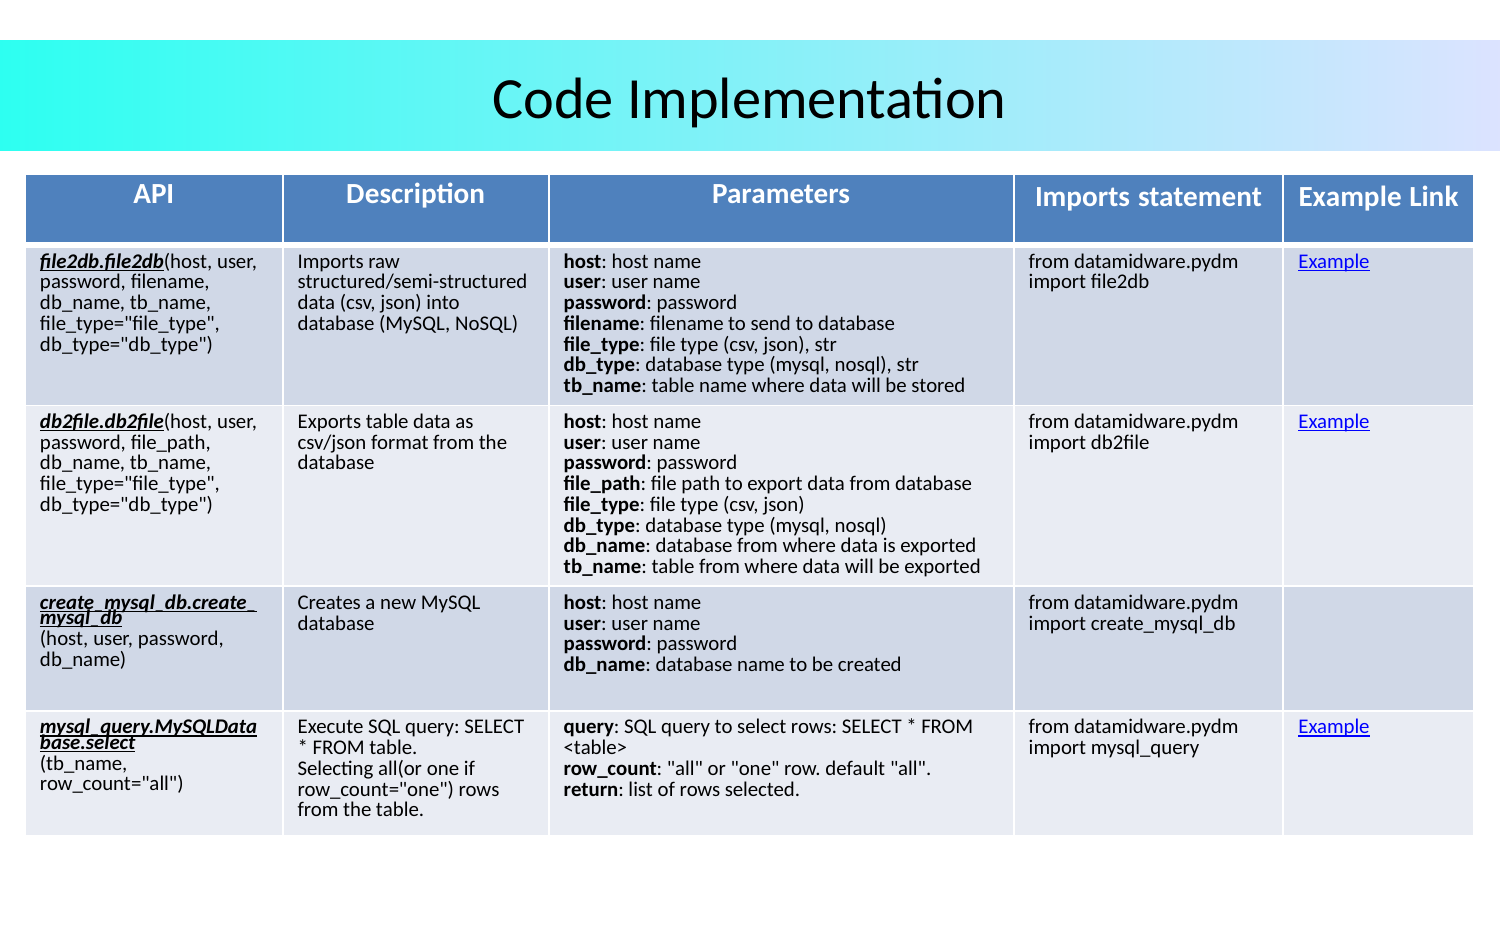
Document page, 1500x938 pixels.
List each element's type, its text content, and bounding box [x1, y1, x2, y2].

table_cell mysql_query.MySQLDatabase.select(tb_name, row_count="all") [26, 712, 282, 835]
table_header Example Link [1284, 175, 1473, 242]
table_cell from datamidware.pydm import db2file [1015, 406, 1282, 585]
table_cell Example [1284, 248, 1473, 405]
table_cell from datamidware.pydm import mysql_query [1015, 712, 1282, 835]
table_cell host: host name user: user name password: password db_name: database name to be created [550, 587, 1013, 710]
table_header Imports statement [1015, 175, 1282, 242]
table_cell Execute SQL query: SELECT * FROM table. Selecting all(or one if row_count="one") rows from the table. [284, 712, 548, 835]
table_cell from datamidware.pydm import file2db [1015, 248, 1282, 405]
title Code Implementation [18, 40, 1482, 151]
table_cell [1284, 587, 1473, 710]
table_cell Imports raw structured/semi-structured data (csv, json) into database (MySQL, NoSQL) [284, 248, 548, 405]
table_cell query: SQL query to select rows: SELECT * FROM <table> row_count: "all" or "one" row. default "all". return: list of rows selected. [550, 712, 1013, 835]
table_header Description [284, 175, 548, 242]
table_cell host: host name user: user name password: password file_path: file path to export data from database file_type: file type (csv, json) db_type: database type (mysql, nosql) db_name: database from where data is exported tb_name: table from where data will be exported [550, 406, 1013, 585]
table_header API [26, 175, 282, 242]
table_cell host: host name user: user name password: password filename: filename to send to database file_type: file type (csv, json), str db_type: database type (mysql, nosql), str tb_name: table name where data will be stored [550, 248, 1013, 405]
table_cell Example [1284, 406, 1473, 585]
table_cell file2db.file2db(host, user, password, filename, db_name, tb_name, file_type="file_type", db_type="db_type") [26, 248, 282, 405]
table_cell Exports table data as csv/json format from the database [284, 406, 548, 585]
table_header Parameters [550, 175, 1013, 242]
table_cell create_mysql_db.create_mysql_db(host, user, password, db_name) [26, 587, 282, 710]
table_cell from datamidware.pydm import create_mysql_db [1015, 587, 1282, 710]
table_cell Example [1284, 712, 1473, 835]
table_cell db2file.db2file(host, user, password, file_path, db_name, tb_name, file_type="file_type", db_type="db_type") [26, 406, 282, 585]
table_cell Creates a new MySQL database [284, 587, 548, 710]
